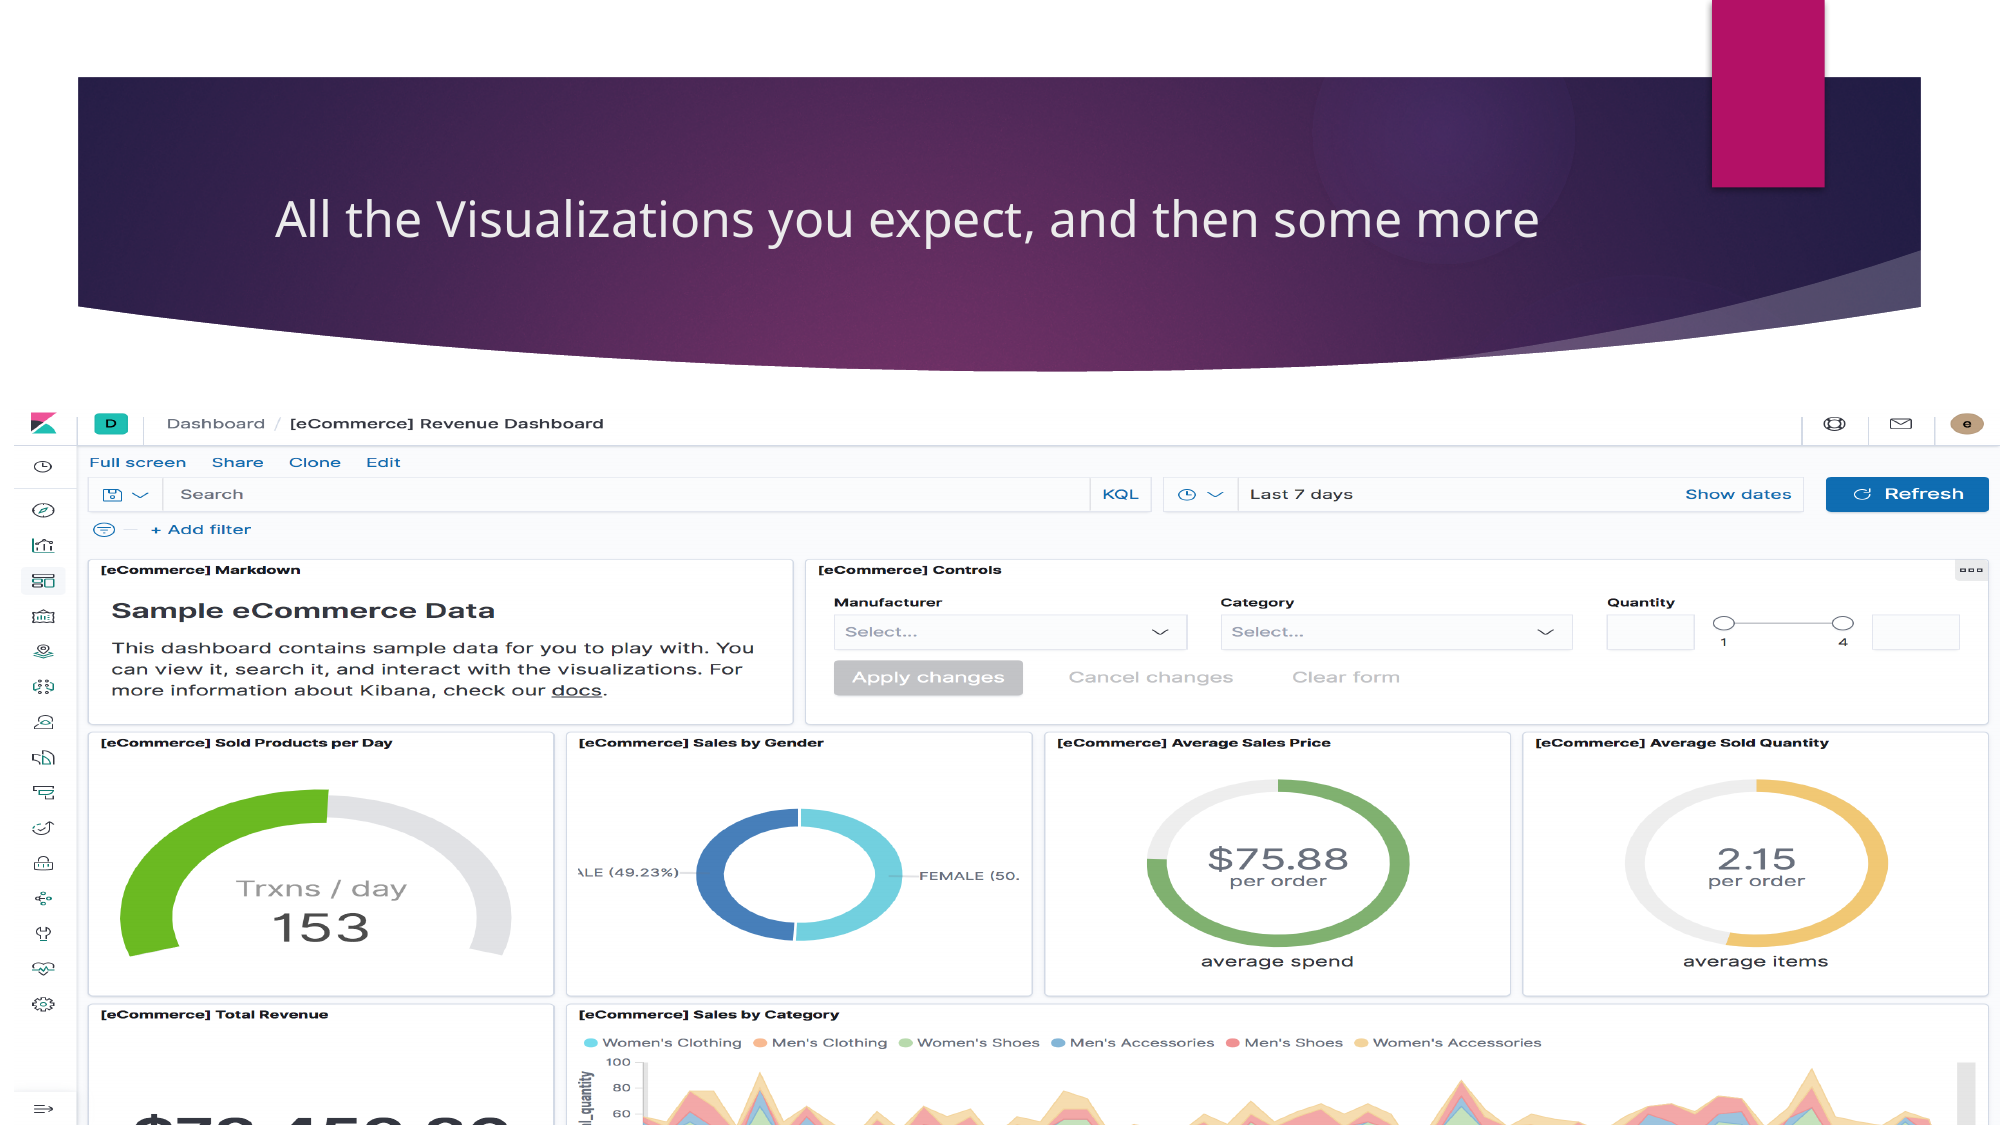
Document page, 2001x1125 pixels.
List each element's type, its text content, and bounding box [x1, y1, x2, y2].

title All the Visualizations you expect, and then some more [189, 159, 1627, 276]
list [14, 405, 2000, 1125]
